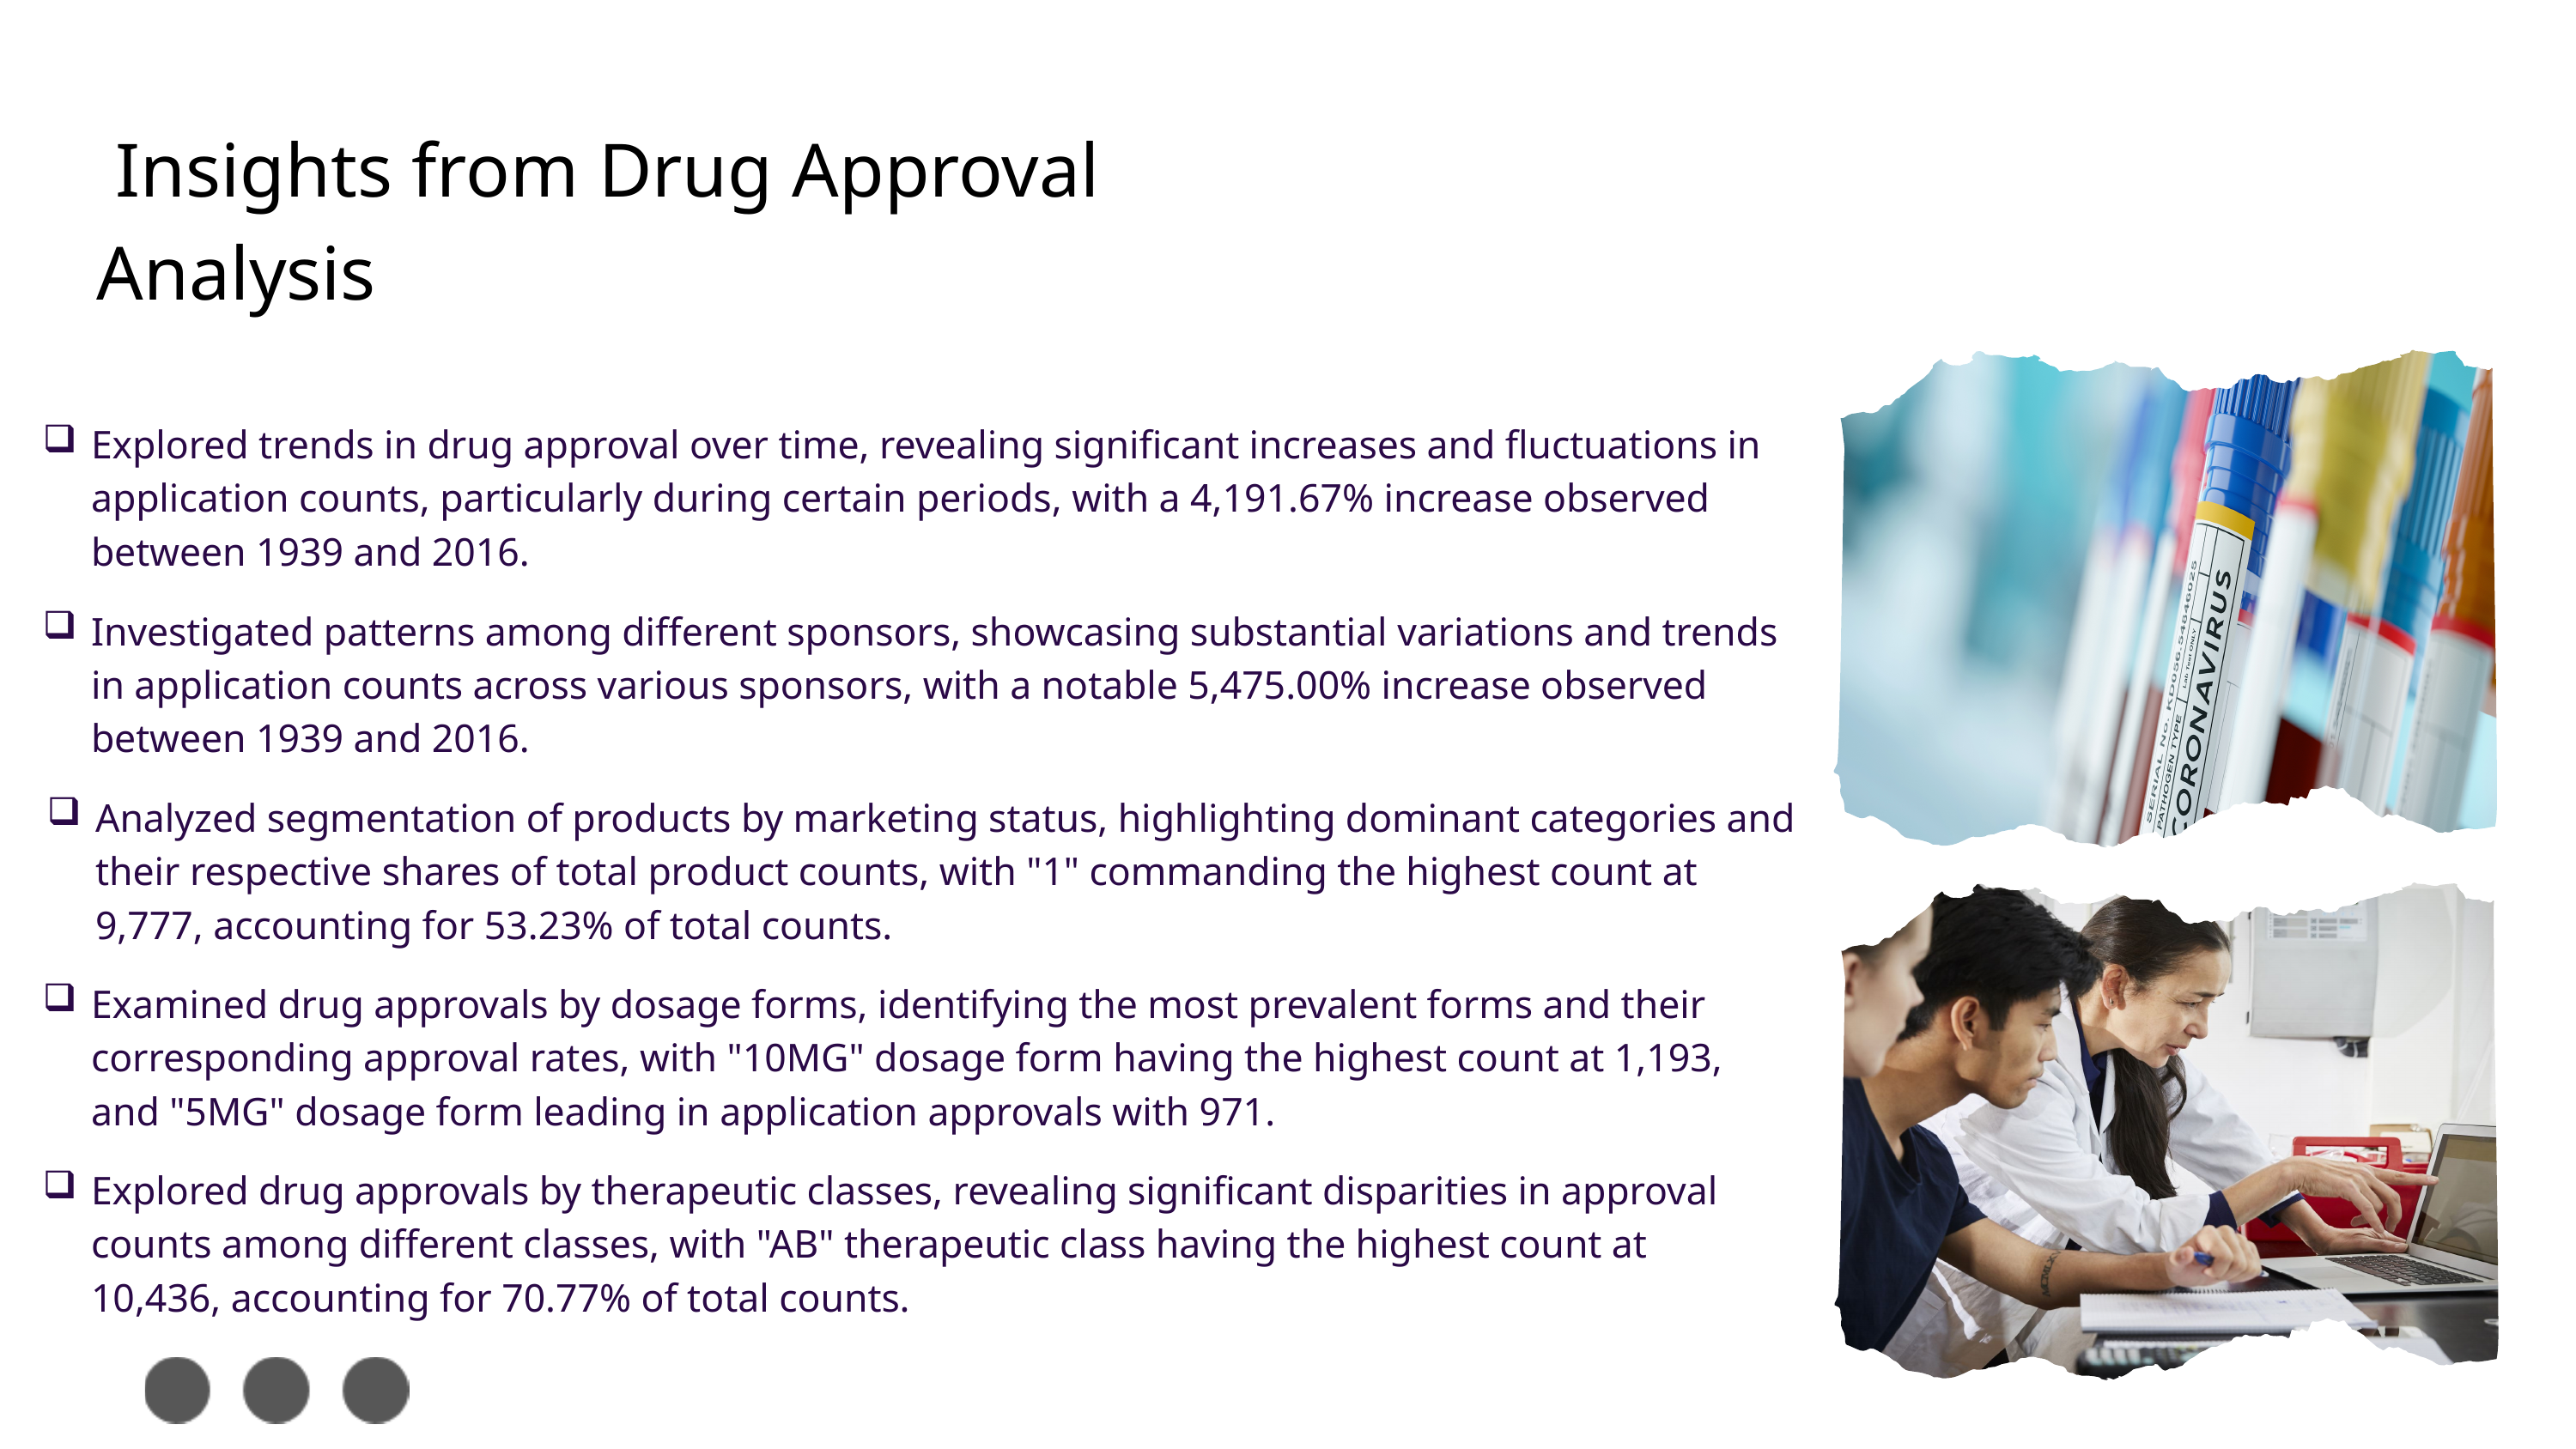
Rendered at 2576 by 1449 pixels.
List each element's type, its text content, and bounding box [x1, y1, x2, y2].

text_box Analyzed segmentation of products by marketing status, highlighting dominant categories and their respective shares of total product counts, with "1" commanding the highest count at 9,777, accounting for 53.23% of total counts. [46, 785, 1803, 947]
text_box Investigated patterns among different sponsors, showcasing substantial variations and trends in application counts across various sponsors, with a notable 5,475.00% increase observed between 1939 and 2016. [42, 599, 1799, 761]
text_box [1833, 349, 2498, 850]
text_box Examined drug approvals by dosage forms, identifying the most prevalent forms and their corresponding approval rates, with "10MG" dosage form having the highest count at 1,193, and "5MG" dosage form leading in application approvals with 971. [42, 972, 1799, 1134]
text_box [1834, 882, 2500, 1382]
text_box Explored drug approvals by therapeutic classes, revealing significant disparities in approval counts among different classes, with "AB" therapeutic class having the highest count at 10,436, accounting for 70.77% of total counts. [42, 1158, 1756, 1320]
text_box Insights from Drug Approval Analysis [96, 108, 1358, 315]
text_box [144, 1357, 410, 1424]
text_box Explored trends in drug approval over time, revealing significant increases and fluctuations in application counts, particularly during certain periods, with a 4,191.67% increase observed between 1939 and 2016. [42, 412, 1799, 574]
